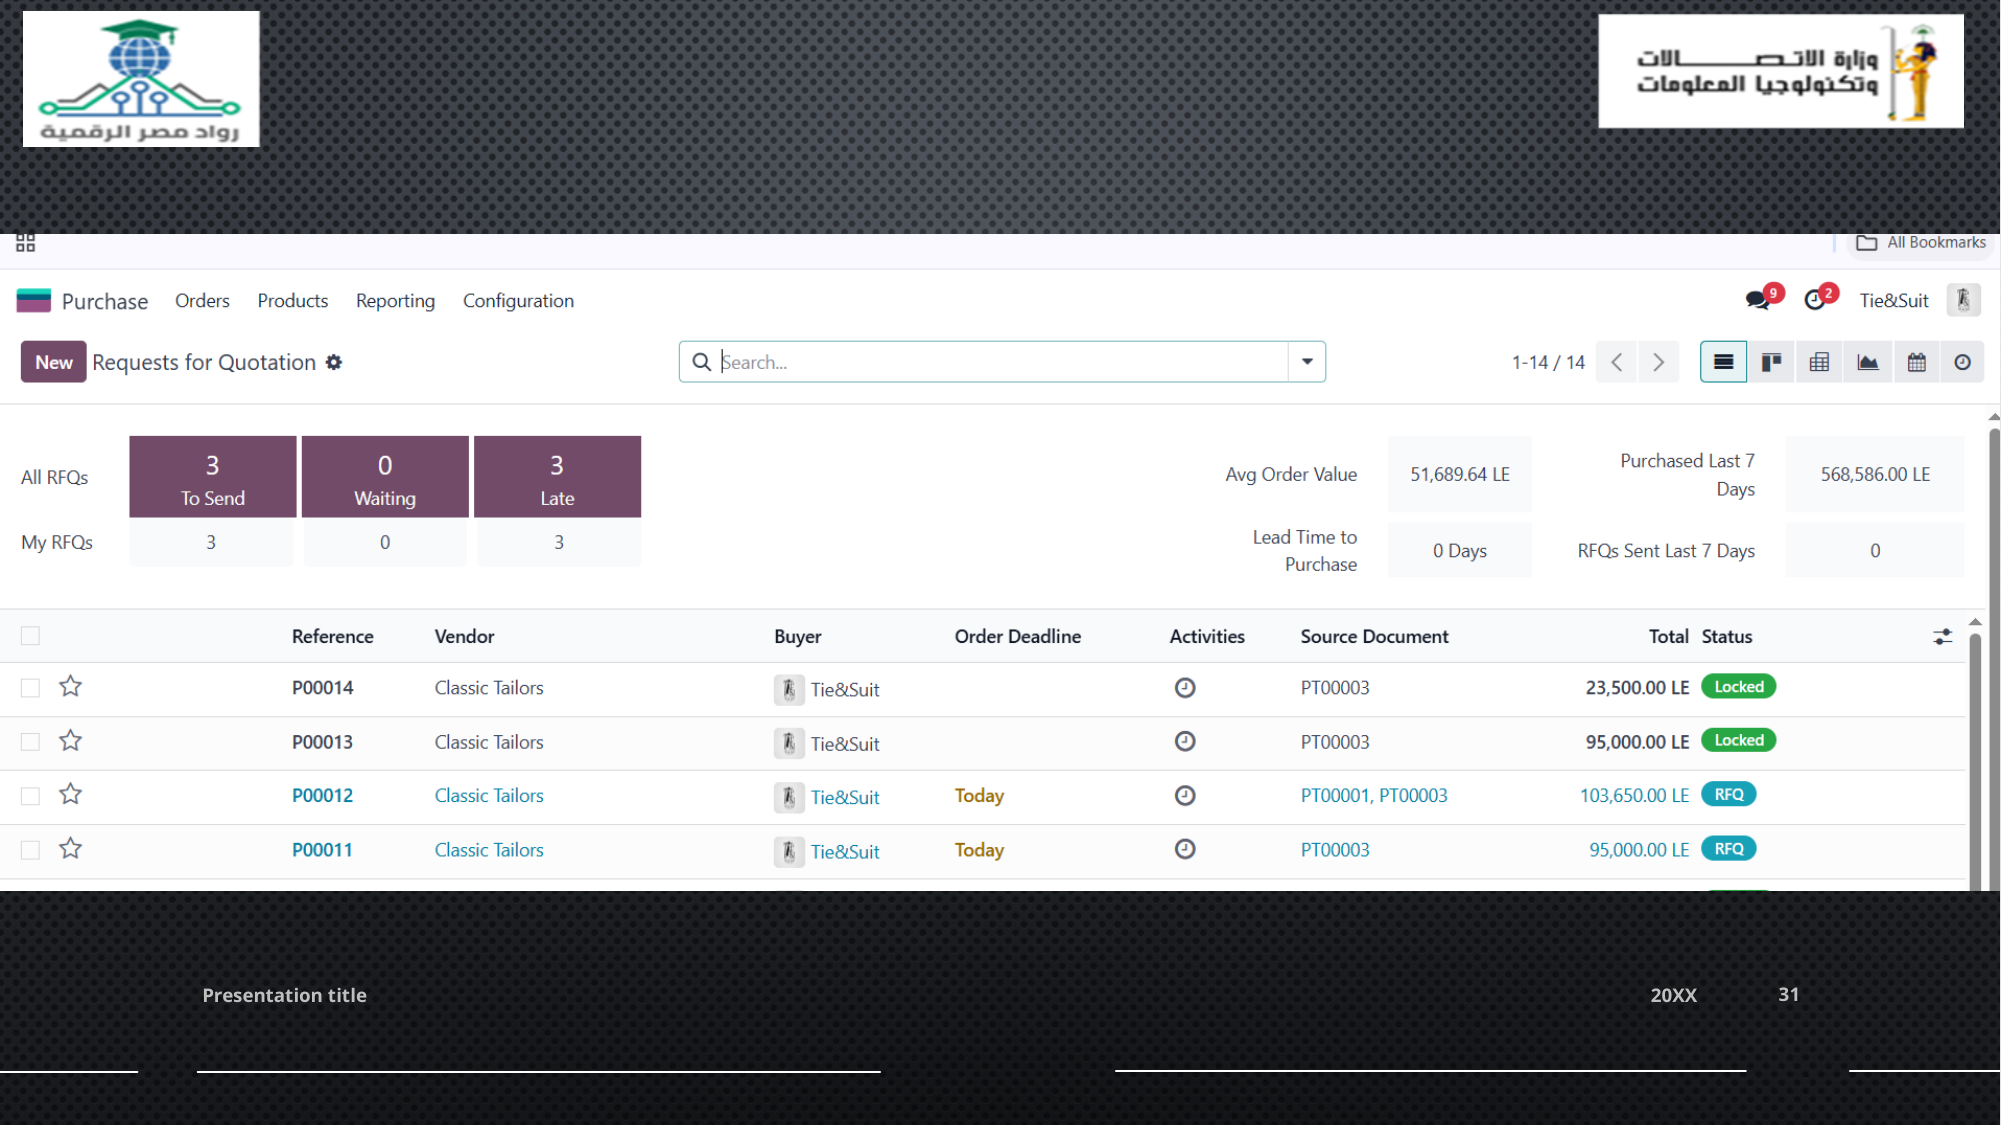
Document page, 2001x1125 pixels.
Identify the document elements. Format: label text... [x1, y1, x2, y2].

picture [23, 11, 1964, 148]
footer Presentation title [187, 965, 1425, 1025]
picture [0, 234, 2000, 891]
slide_number 20XX [1449, 965, 1713, 1025]
slide_number 31 [1724, 965, 1816, 1025]
